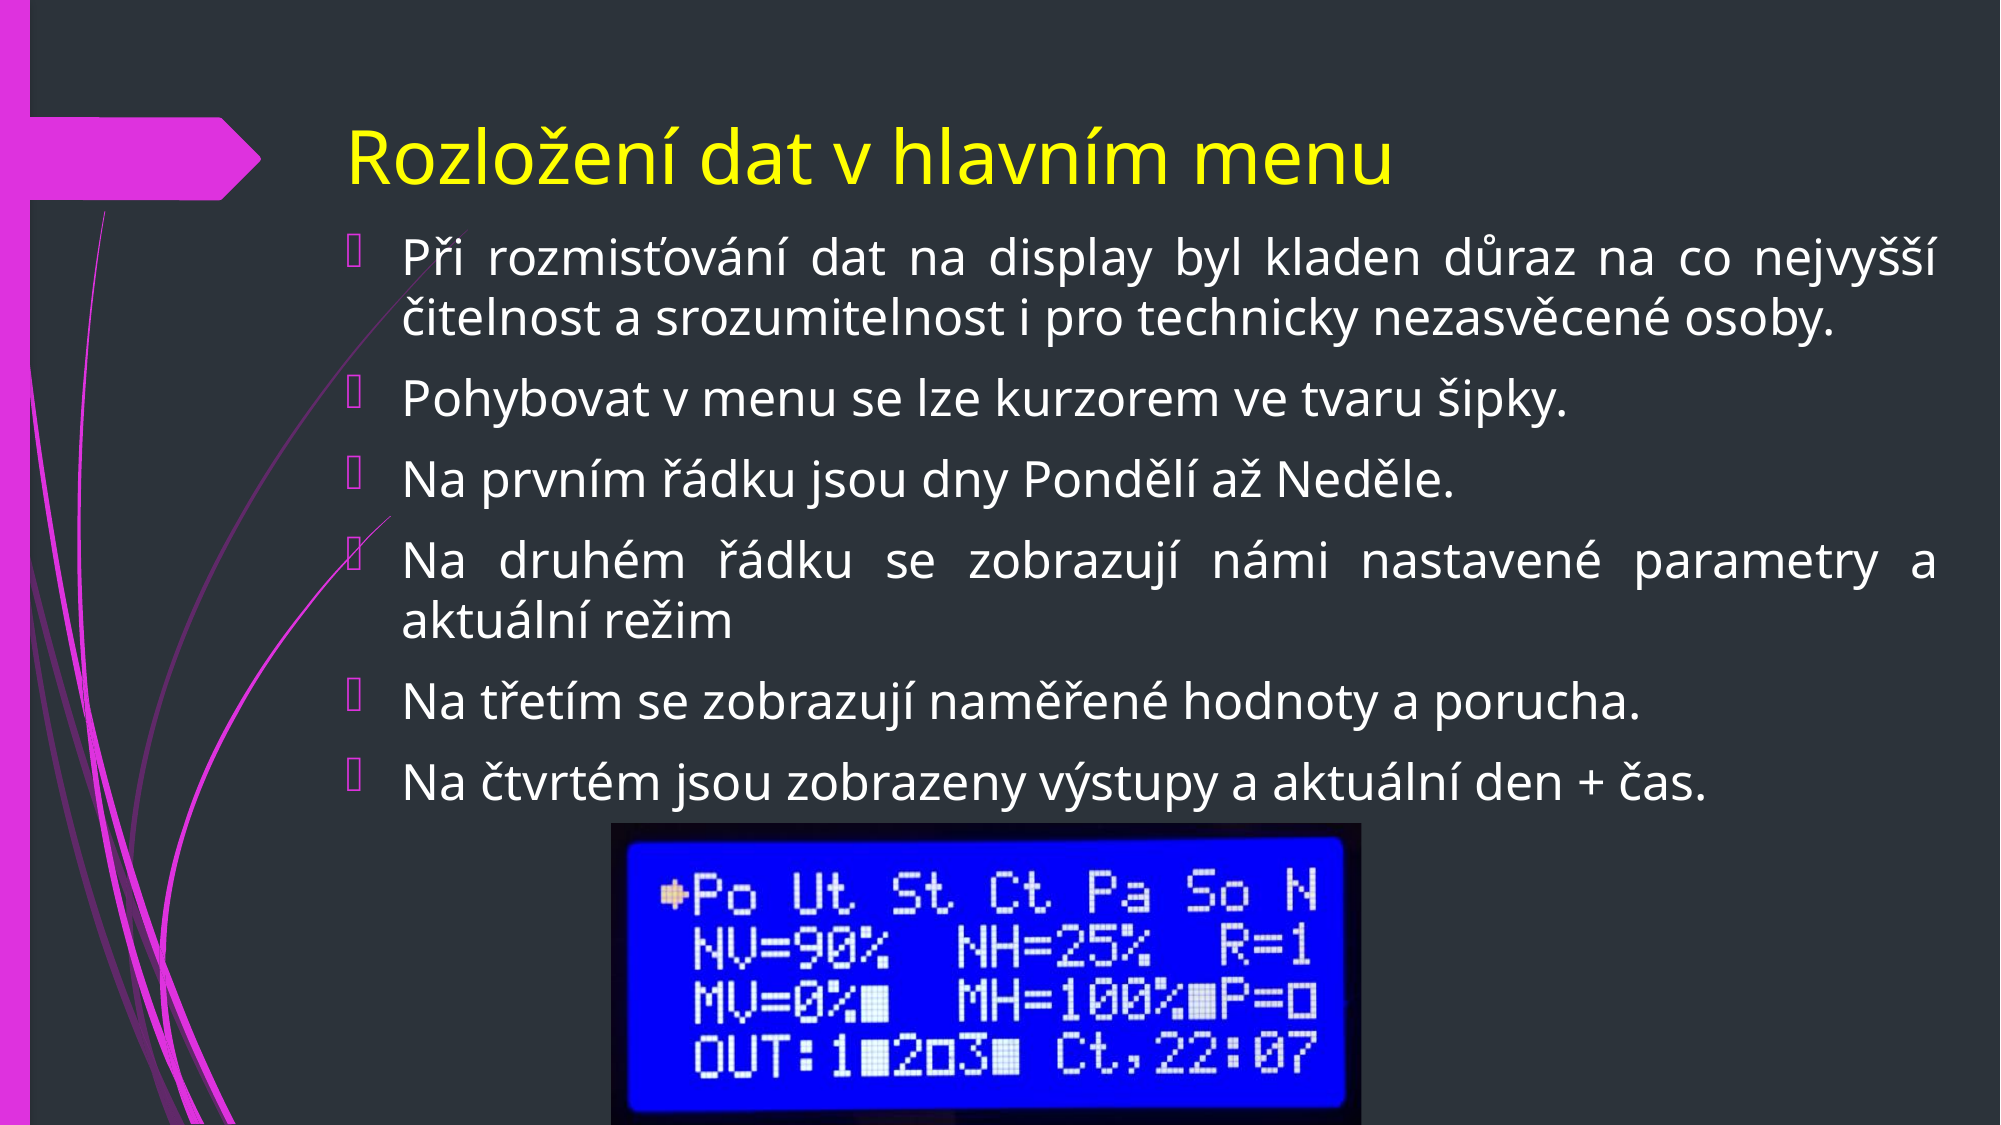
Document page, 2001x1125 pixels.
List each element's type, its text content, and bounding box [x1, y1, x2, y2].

list Při rozmisťování dat na display byl kladen důraz na co nejvyšší čitelnost a srozumitelnost i pro technicky nezasvěcené osoby. Pohybovat v menu se lze kurzorem ve tvaru šipky. Na prvním řádku jsou dny Pondělí až Neděle. Na druhém řádku se zobrazují námi nastavené parametry a aktuální režim Na třetím se zobrazují naměřené hodnoty a porucha. Na čtvrtém jsou zobrazeny výstupy a aktuální den + čas. [330, 218, 1954, 823]
title Rozložení dat v hlavním menu [330, 101, 1447, 218]
text_box [451, 823, 830, 1125]
text_box [1141, 823, 1915, 1125]
picture [835, 598, 1138, 1125]
